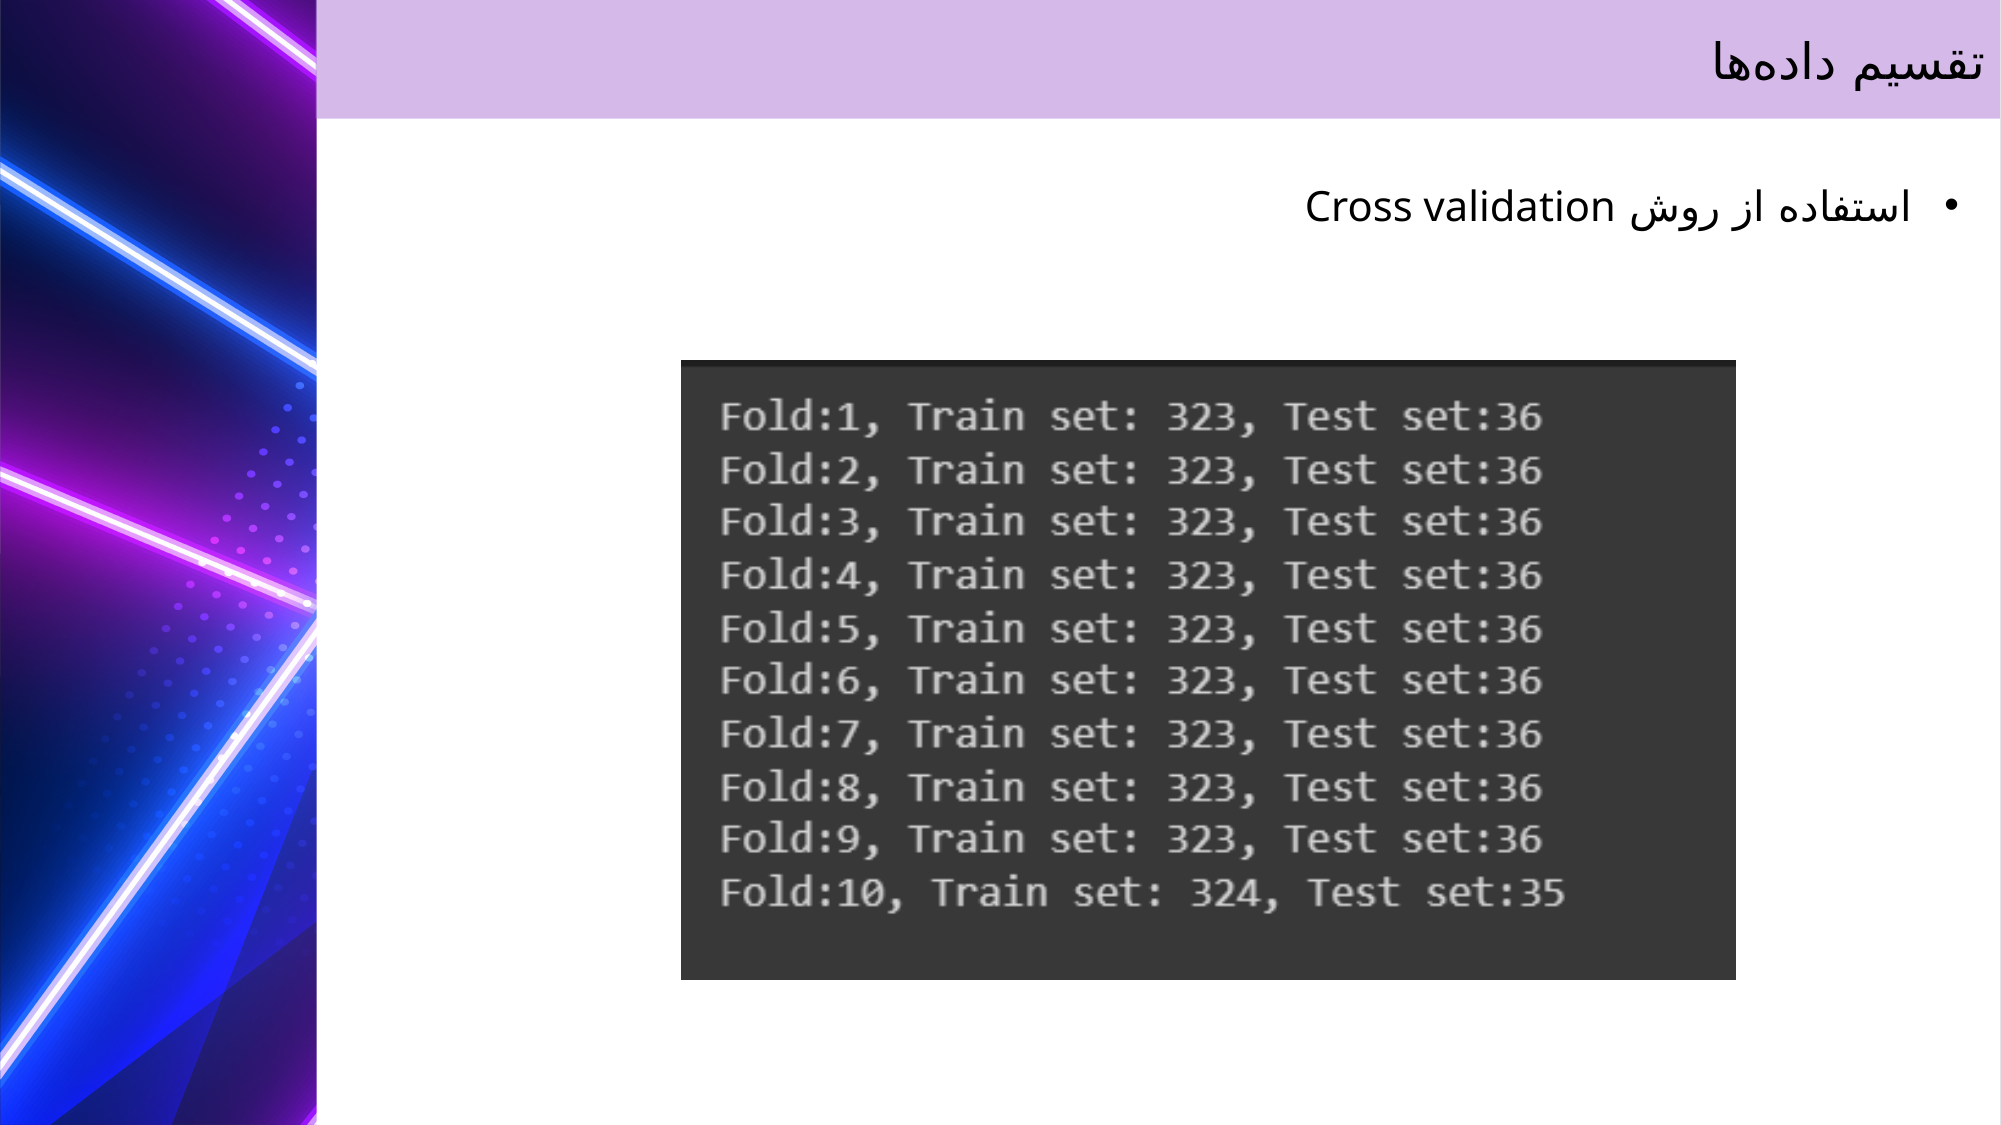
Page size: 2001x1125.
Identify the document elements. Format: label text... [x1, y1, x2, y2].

text_box تقسیم داده‌ها [315, 0, 2000, 119]
picture [0, 0, 316, 1125]
text_box استفاده از روش Cross validation [1289, 172, 1974, 282]
text_box [316, 119, 2000, 1125]
picture [681, 360, 1736, 980]
